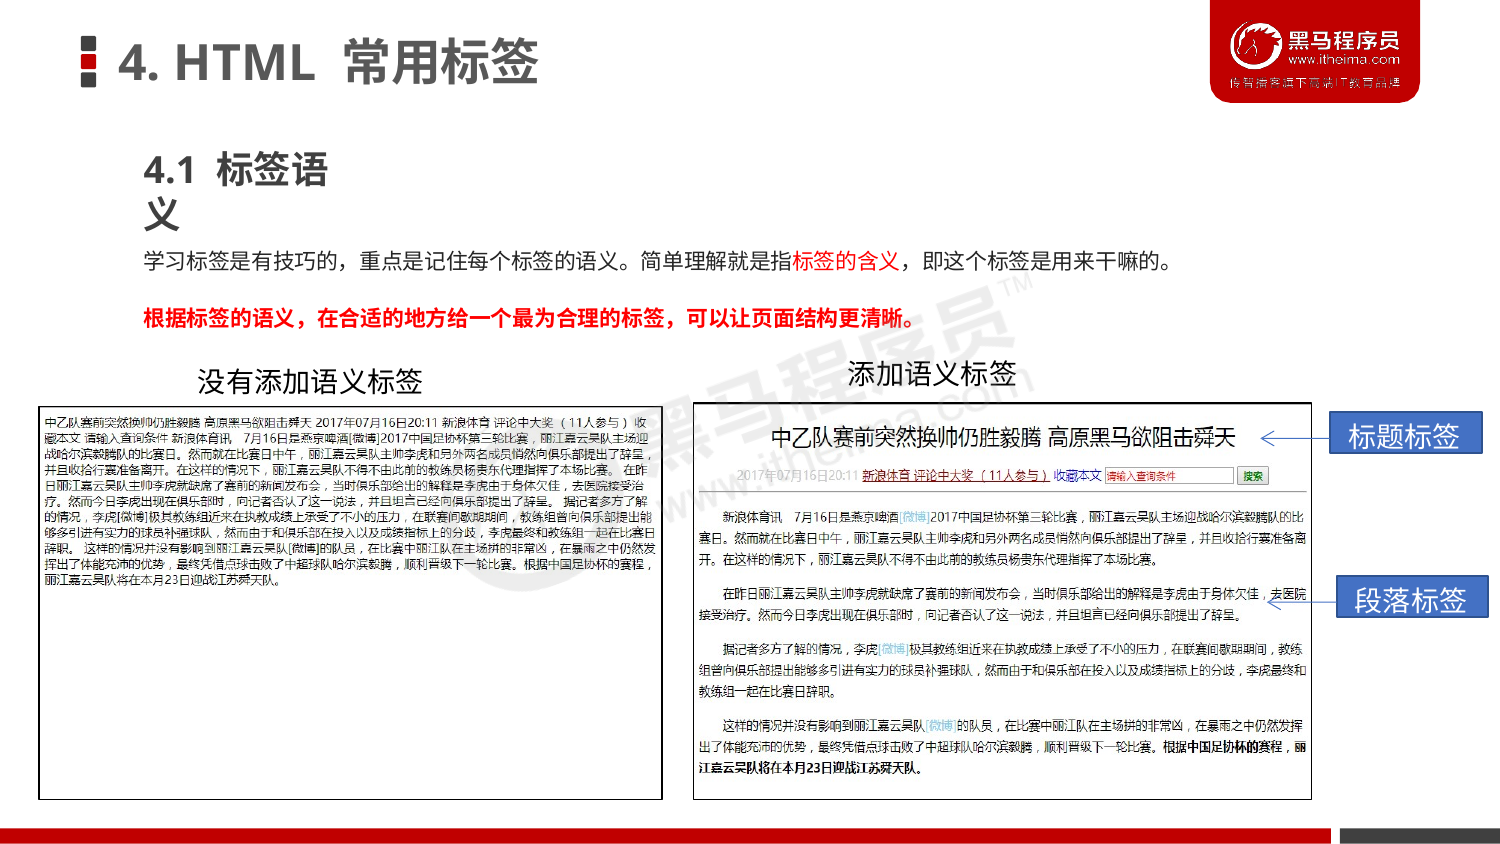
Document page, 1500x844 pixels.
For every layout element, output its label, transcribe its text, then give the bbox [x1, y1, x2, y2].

text_box [1266, 594, 1337, 611]
text_box [0, 828, 1331, 844]
text_box 4.1 标签语义 [141, 145, 365, 236]
text_box 段落标签 [1336, 575, 1489, 617]
text_box [693, 403, 1312, 800]
title 4. HTML 常用标签 [116, 30, 1384, 171]
text_box [1339, 828, 1500, 844]
text_box [1260, 430, 1331, 447]
text_box [1384, 97, 1414, 103]
text_box [38, 406, 663, 800]
text_box [1211, 11, 1419, 97]
text_box 标题标签 [1330, 412, 1482, 454]
text_box 没有添加语义标签 [195, 364, 401, 399]
text_box [401, 210, 1099, 633]
text_box 学习标签是有技巧的，重点是记住每个标签的语义。简单理解就是指标签的含义，即这个标签是用来干嘛的。 根据标签的语义，在合适的地方给一个最为合理的标签，可以让页面结构更清晰。 [141, 247, 401, 332]
text_box [1209, 0, 1421, 88]
text_box 学习标签是有技巧的，重点是记住每个标签的语义。简单理解就是指标签的含义，即这个标签是用来干嘛的。 根据标签的语义，在合适的地方给一个最为合理的标签，可以让页面结构更清晰。 [1099, 247, 1197, 332]
